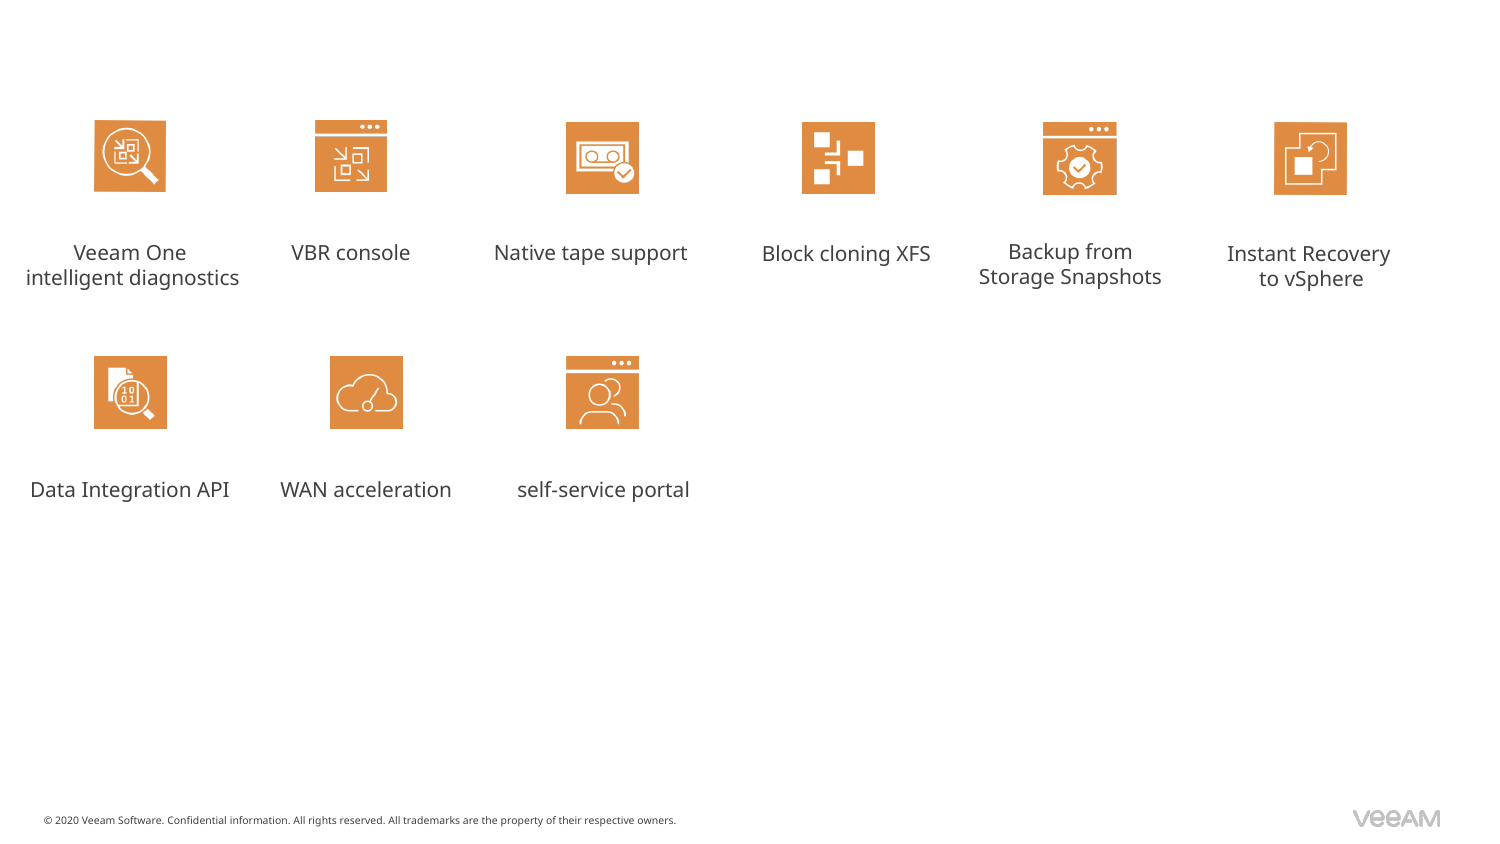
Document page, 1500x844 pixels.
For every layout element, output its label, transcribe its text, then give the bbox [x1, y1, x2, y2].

picture [93, 119, 167, 193]
text_box Instant Recovery to vSphere [1212, 233, 1411, 299]
text_box WAN acceleration [265, 468, 467, 509]
picture [329, 356, 403, 429]
picture [1274, 121, 1348, 195]
text_box Native tape support [478, 232, 703, 272]
picture [314, 119, 388, 193]
text_box Veeam One intelligent diagnostics [5, 232, 255, 298]
picture [566, 121, 639, 195]
text_box Backup from Storage Snapshots [964, 231, 1177, 297]
picture [566, 356, 639, 429]
picture [1041, 121, 1117, 195]
text_box Block cloning XFS [747, 233, 946, 274]
picture [93, 356, 167, 429]
text_box Data Integration API [15, 468, 245, 509]
picture [802, 121, 875, 195]
text_box VBR console [276, 232, 426, 272]
text_box self-service portal [502, 468, 705, 509]
